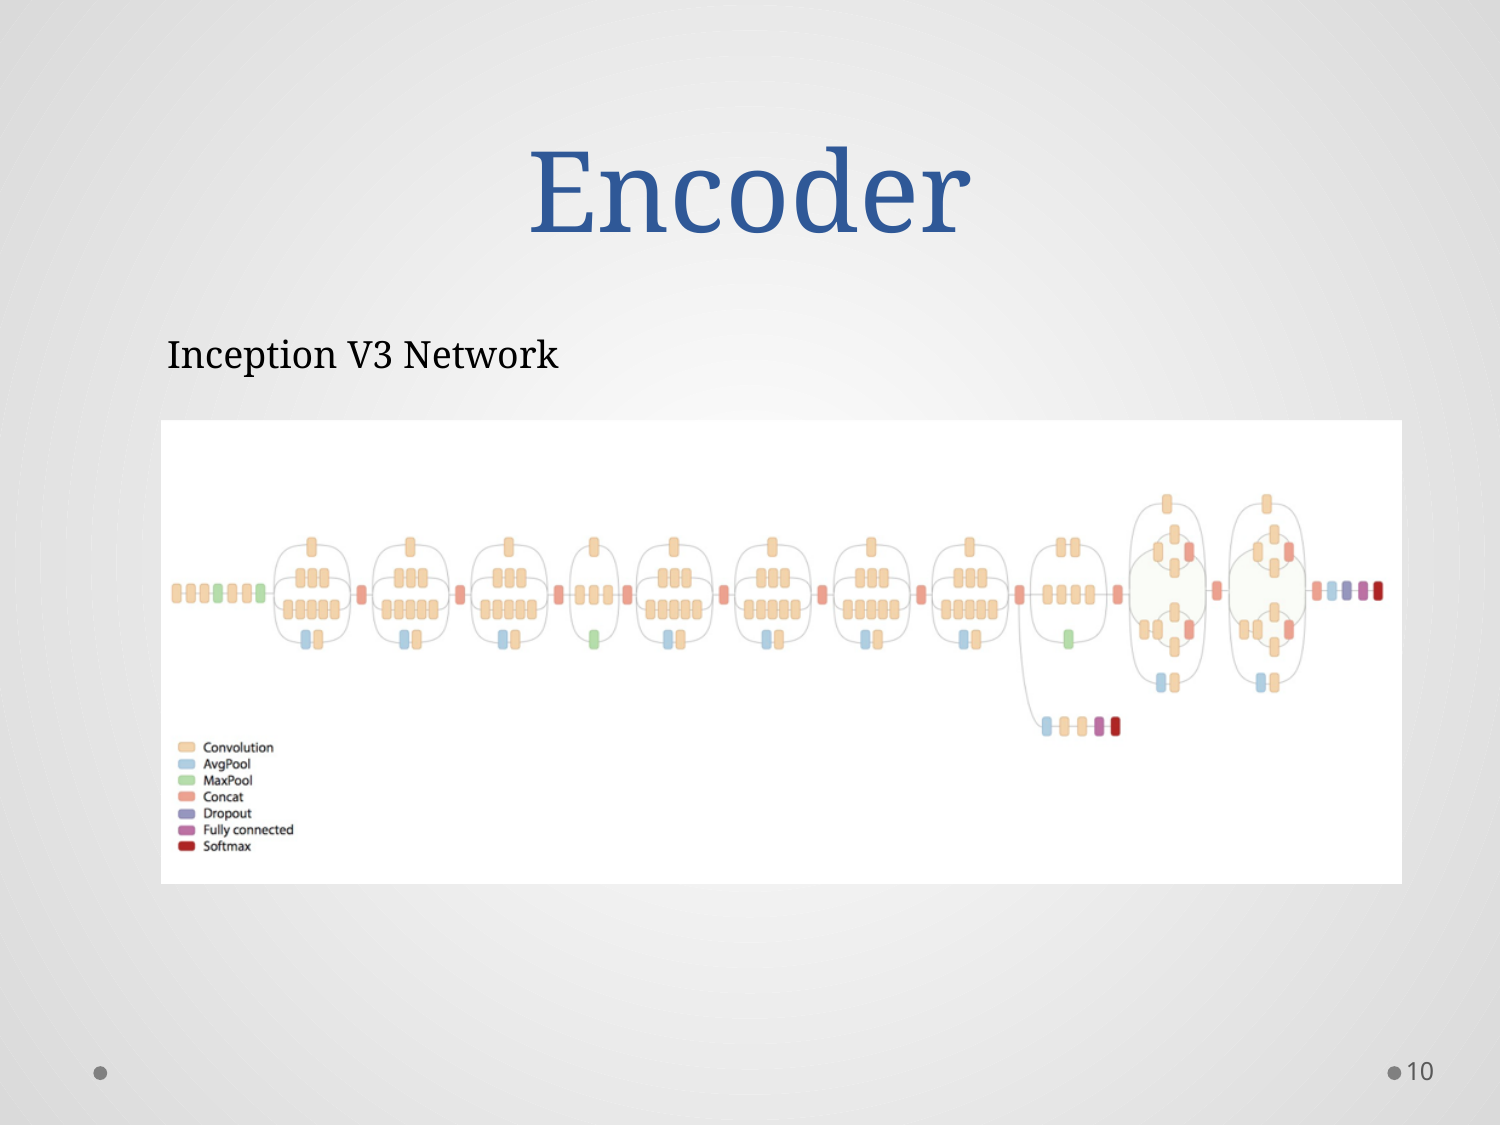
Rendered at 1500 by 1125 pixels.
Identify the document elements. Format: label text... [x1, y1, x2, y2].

text_box Inception V3 Network [152, 323, 574, 384]
picture [161, 420, 1402, 884]
slide_number 10 [1401, 1042, 1494, 1103]
title Encoder [75, 0, 1425, 263]
